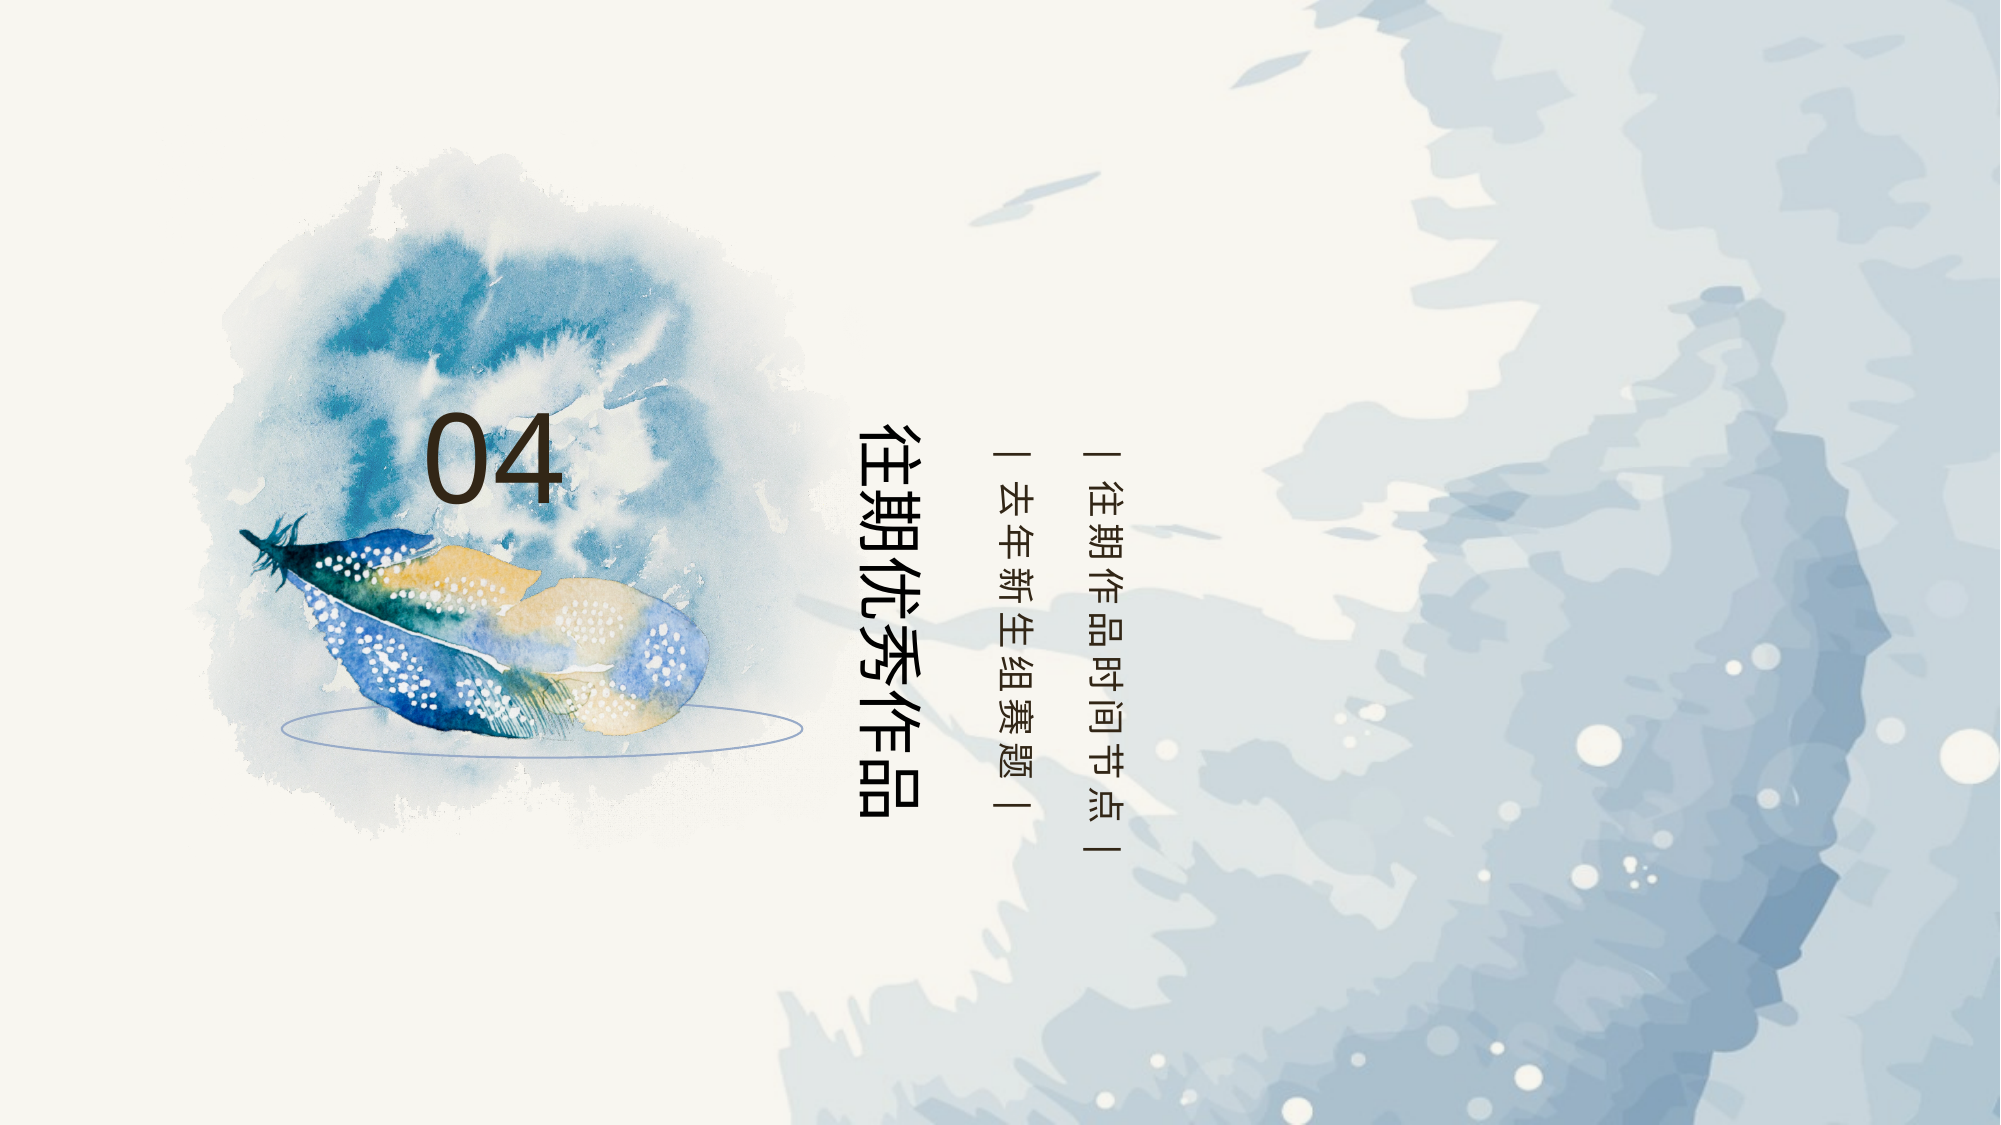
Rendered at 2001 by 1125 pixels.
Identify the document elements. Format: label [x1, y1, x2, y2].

text_box [0, 0, 2000, 1125]
picture [155, 74, 869, 864]
